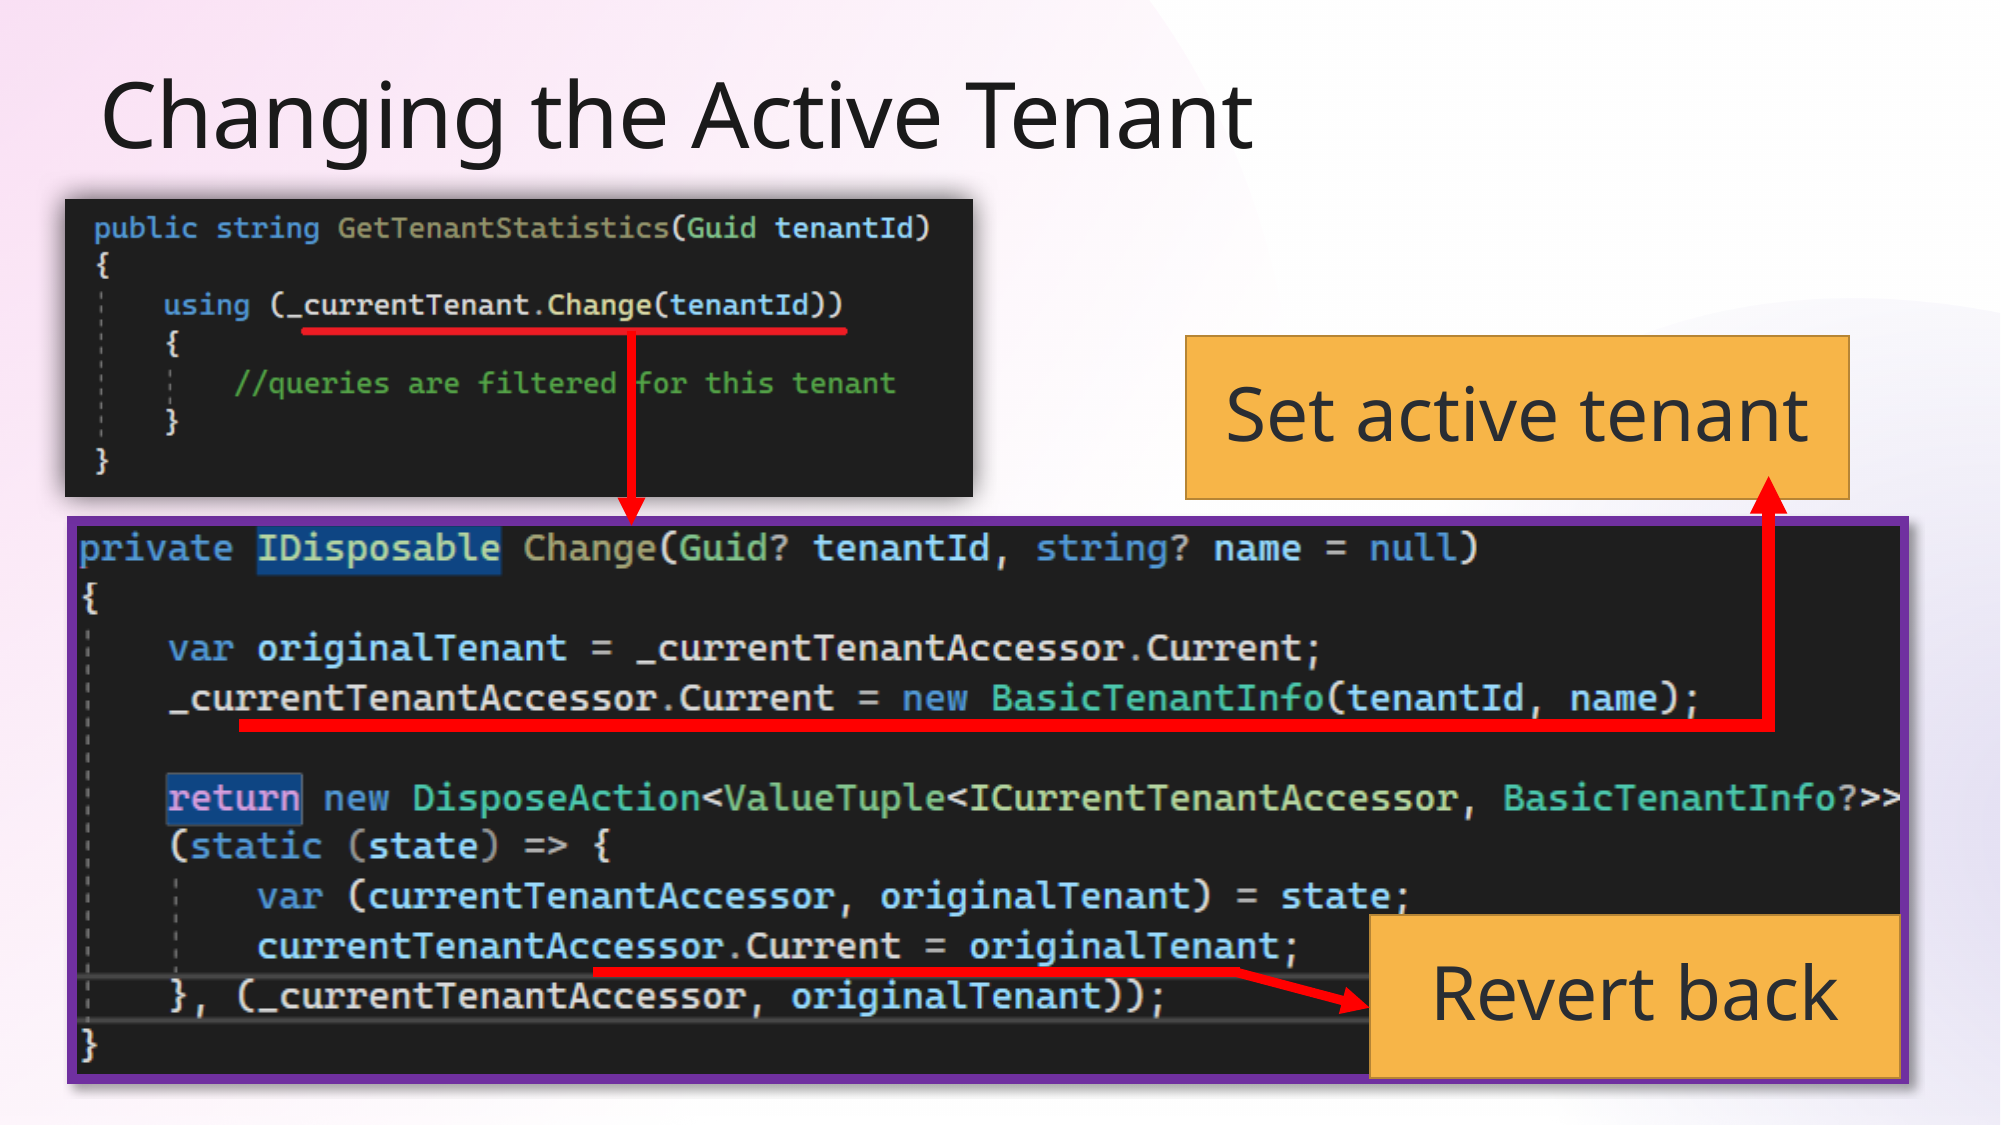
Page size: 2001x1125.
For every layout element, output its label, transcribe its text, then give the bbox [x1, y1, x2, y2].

title Changing the Active Tenant [99, 51, 1900, 187]
picture [0, 0, 2001, 1125]
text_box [1235, 972, 1370, 1008]
text_box Revert back [1369, 914, 1901, 1079]
text_box Set active tenant [1185, 335, 1850, 500]
